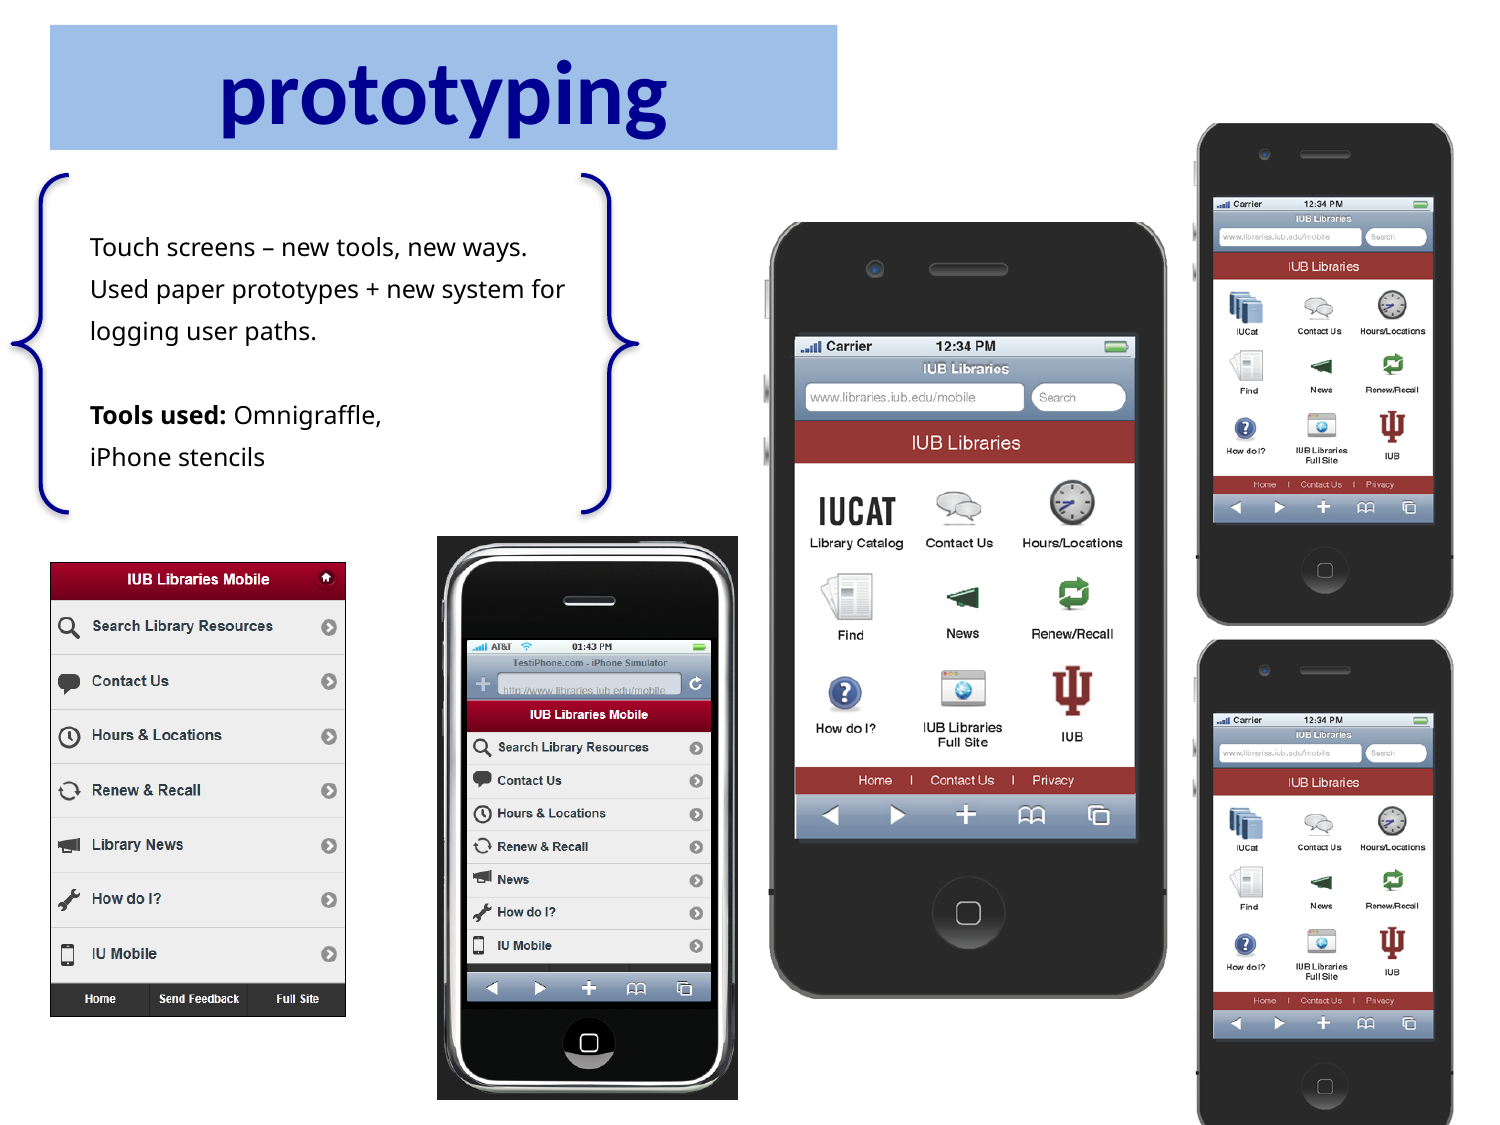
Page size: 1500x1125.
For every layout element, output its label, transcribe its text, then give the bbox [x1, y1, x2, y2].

text_box [10, 172, 640, 515]
picture [758, 122, 1488, 1125]
text_box prototyping [50, 24, 838, 150]
picture [49, 562, 347, 1018]
picture [437, 536, 738, 1101]
